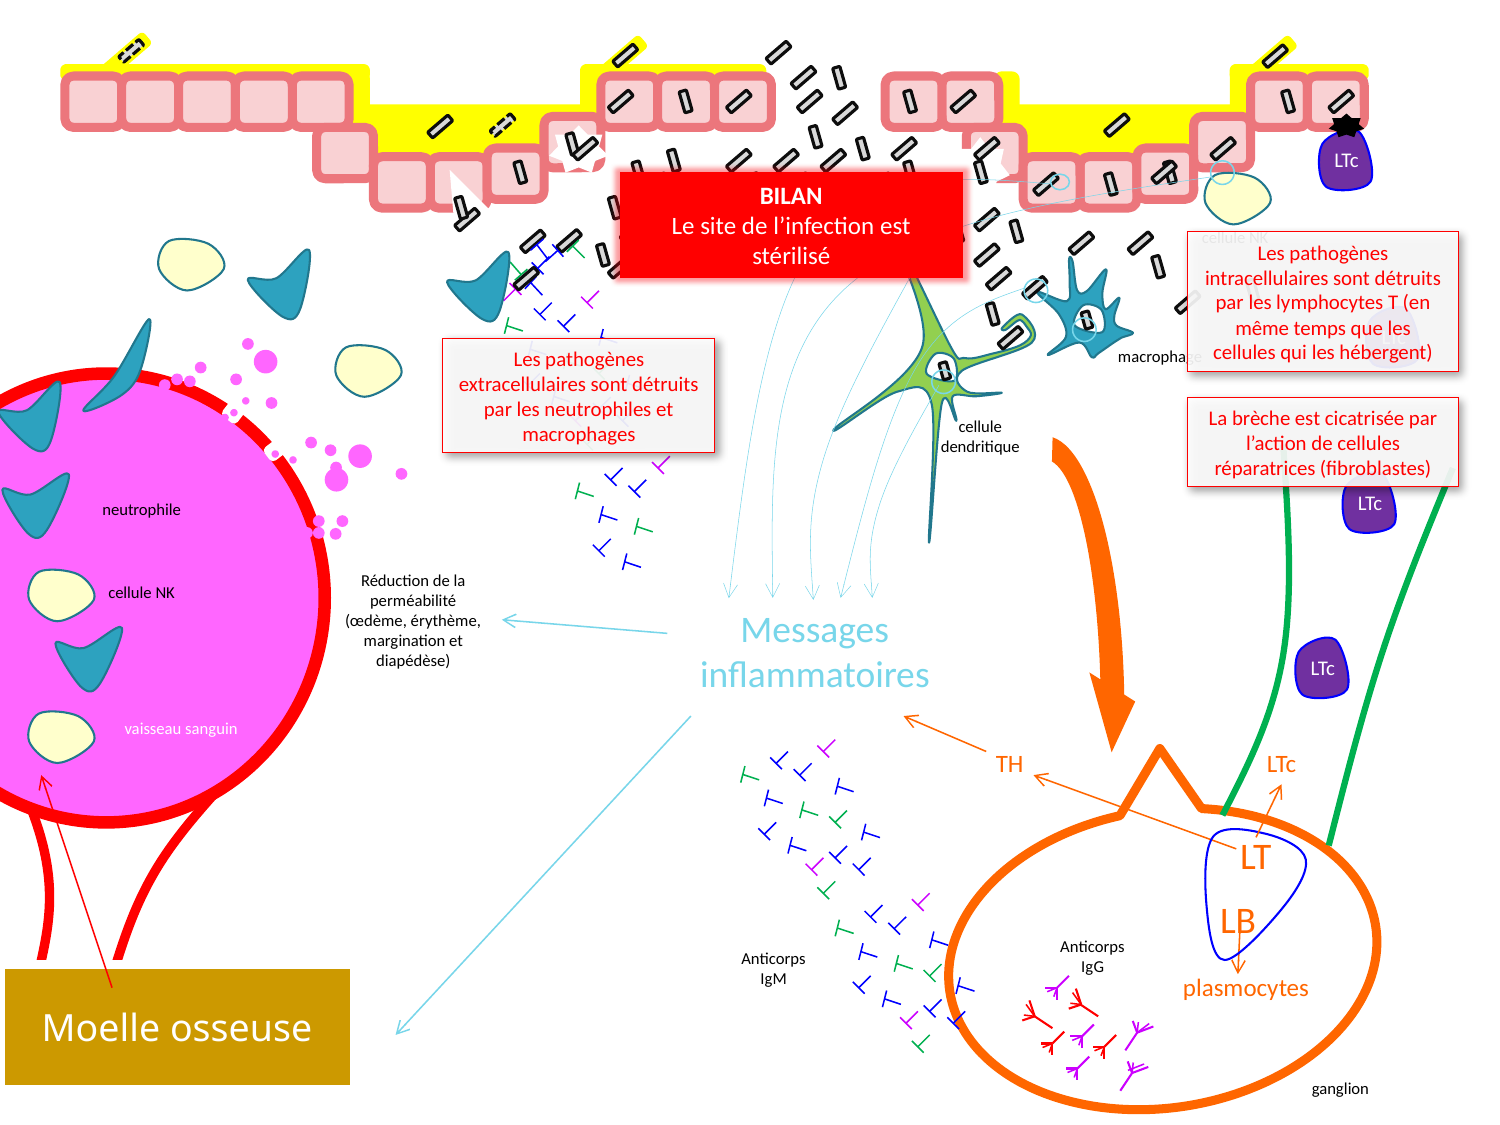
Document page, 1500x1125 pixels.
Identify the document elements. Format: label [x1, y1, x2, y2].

text_box [828, 97, 862, 129]
text_box [330, 340, 407, 402]
text_box [243, 245, 315, 324]
text_box [793, 86, 827, 117]
text_box [828, 62, 850, 94]
text_box [627, 156, 646, 166]
text_box [804, 121, 827, 153]
text_box [604, 192, 613, 223]
text_box [391, 463, 412, 485]
text_box [0, 34, 1459, 1115]
text_box [261, 392, 282, 414]
text_box [153, 234, 229, 295]
text_box [60, 30, 796, 236]
text_box [787, 62, 820, 94]
